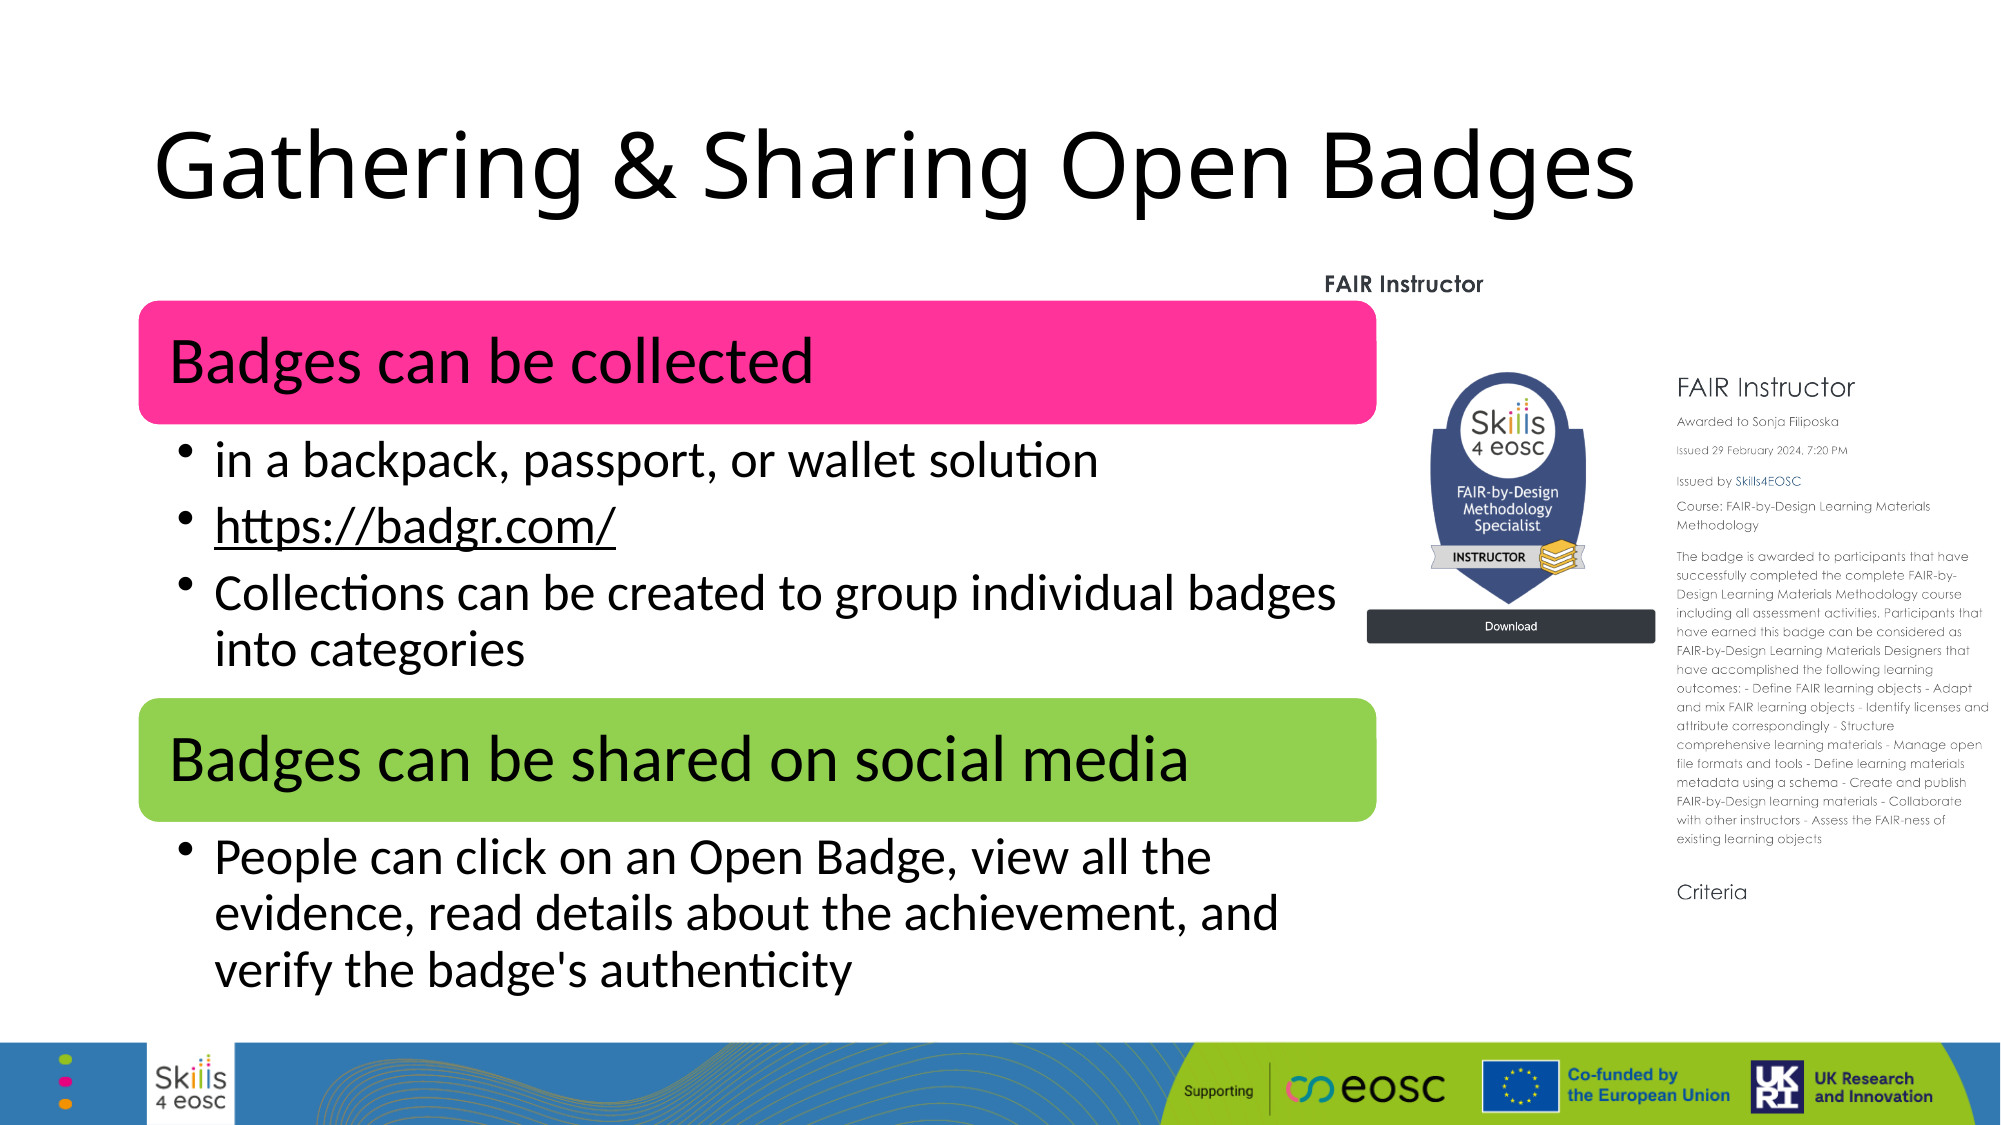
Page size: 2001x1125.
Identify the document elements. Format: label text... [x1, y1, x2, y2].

picture [0, 0, 2001, 1125]
title Gathering & Sharing Open Badges [137, 59, 1863, 278]
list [137, 299, 1378, 1014]
